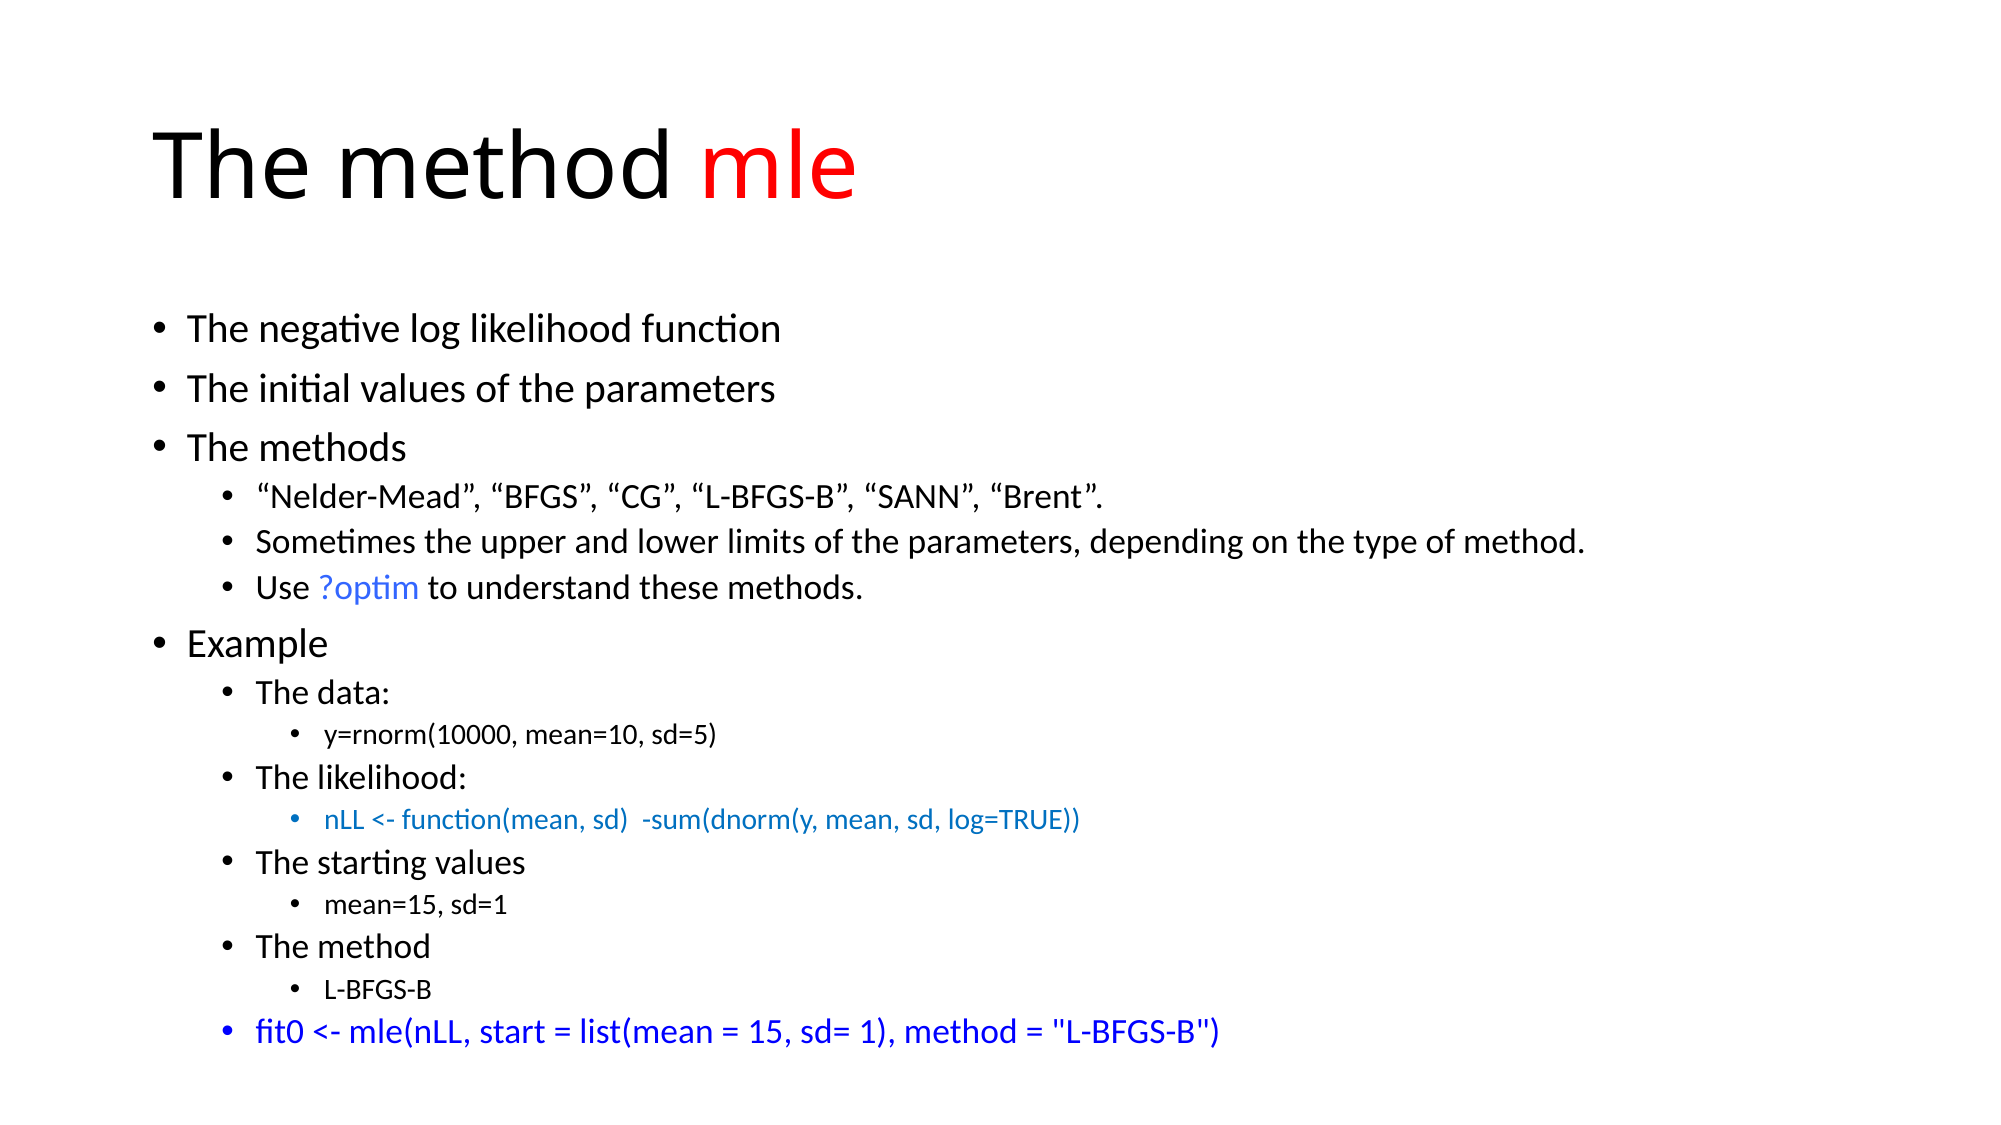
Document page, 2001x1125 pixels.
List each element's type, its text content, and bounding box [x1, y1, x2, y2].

list The negative log likelihood function The initial values of the parameters The methods “Nelder-Mead”, “BFGS”, “CG”, “L-BFGS-B”, “SANN”, “Brent”. Sometimes the upper and lower limits of the parameters, depending on the type of method. Use ?optim to understand these methods. Example The data: y=rnorm(10000, mean=10, sd=5) The likelihood: nLL <- function(mean, sd) -sum(dnorm(y, mean, sd, log=TRUE)) The starting values mean=15, sd=1 The method L-BFGS-B fit0 <- mle(nLL, start = list(mean = 15, sd= 1), method = "L-BFGS-B") [137, 299, 1863, 1066]
title The method mle [137, 59, 1863, 278]
